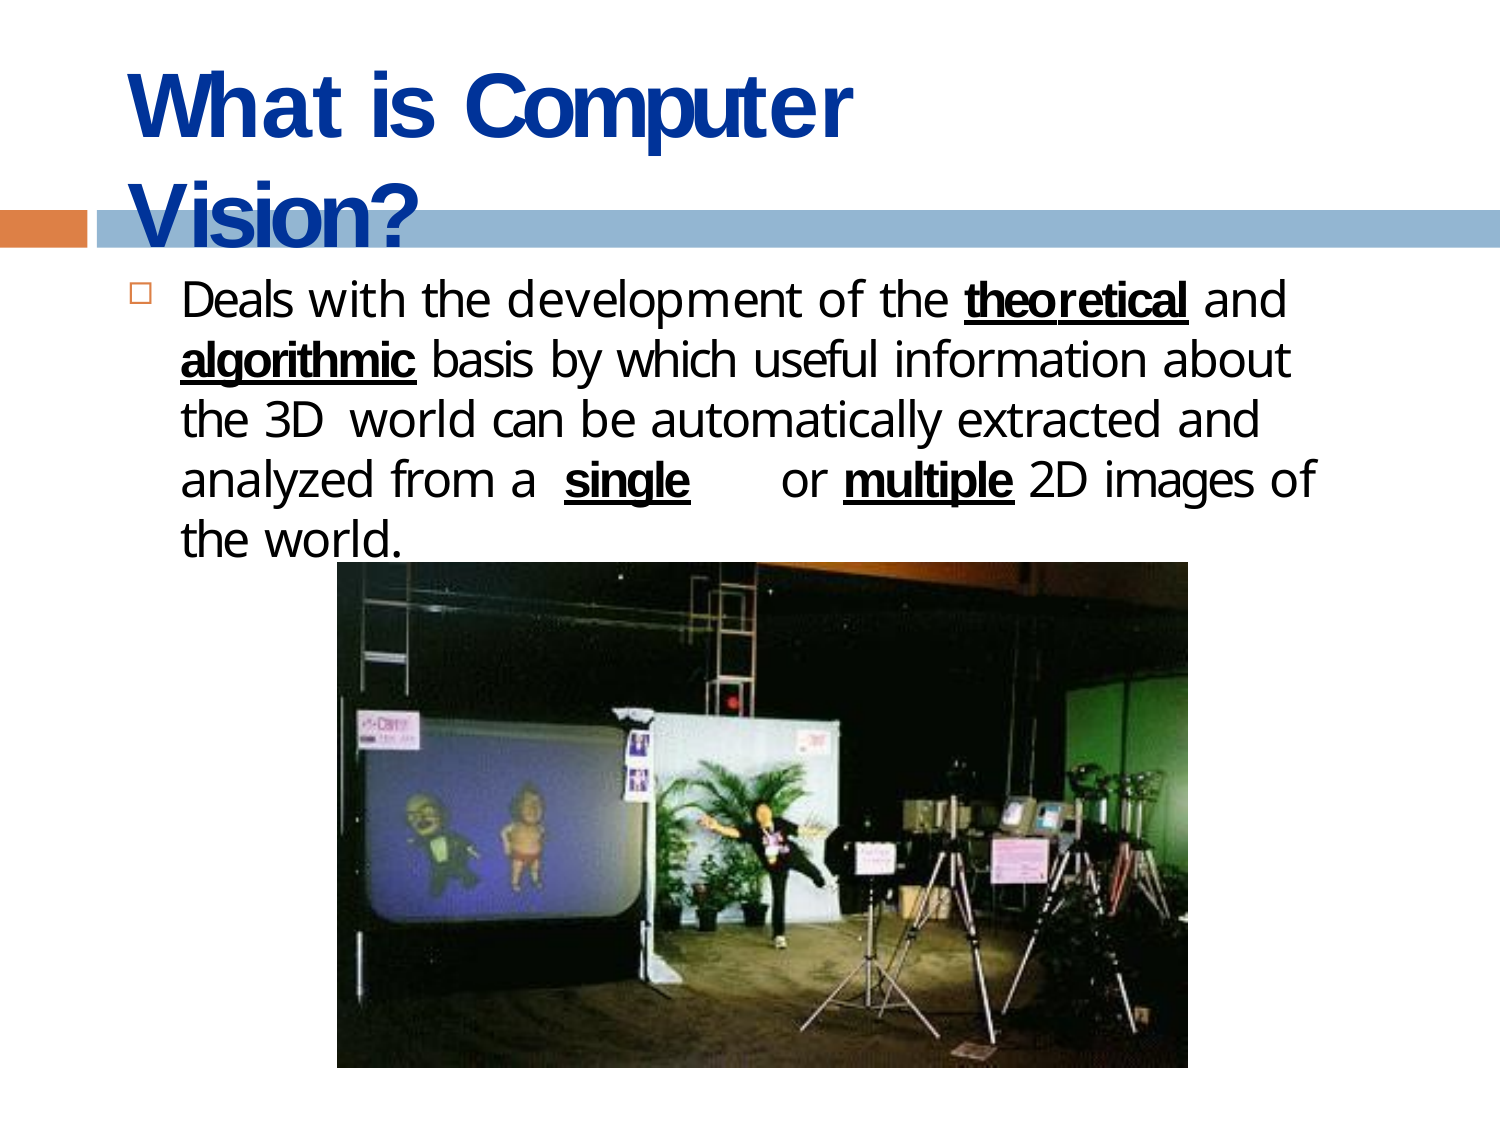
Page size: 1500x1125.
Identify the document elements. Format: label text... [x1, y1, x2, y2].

text_box Deals with the development of the theoretical and algorithmic basis by which useful information about the 3D world can be automatically extracted and analyzed from a single or multiple 2D images of the world. [125, 265, 1369, 568]
picture [337, 562, 1188, 1068]
title What is Computer Vision? [125, 43, 1116, 265]
